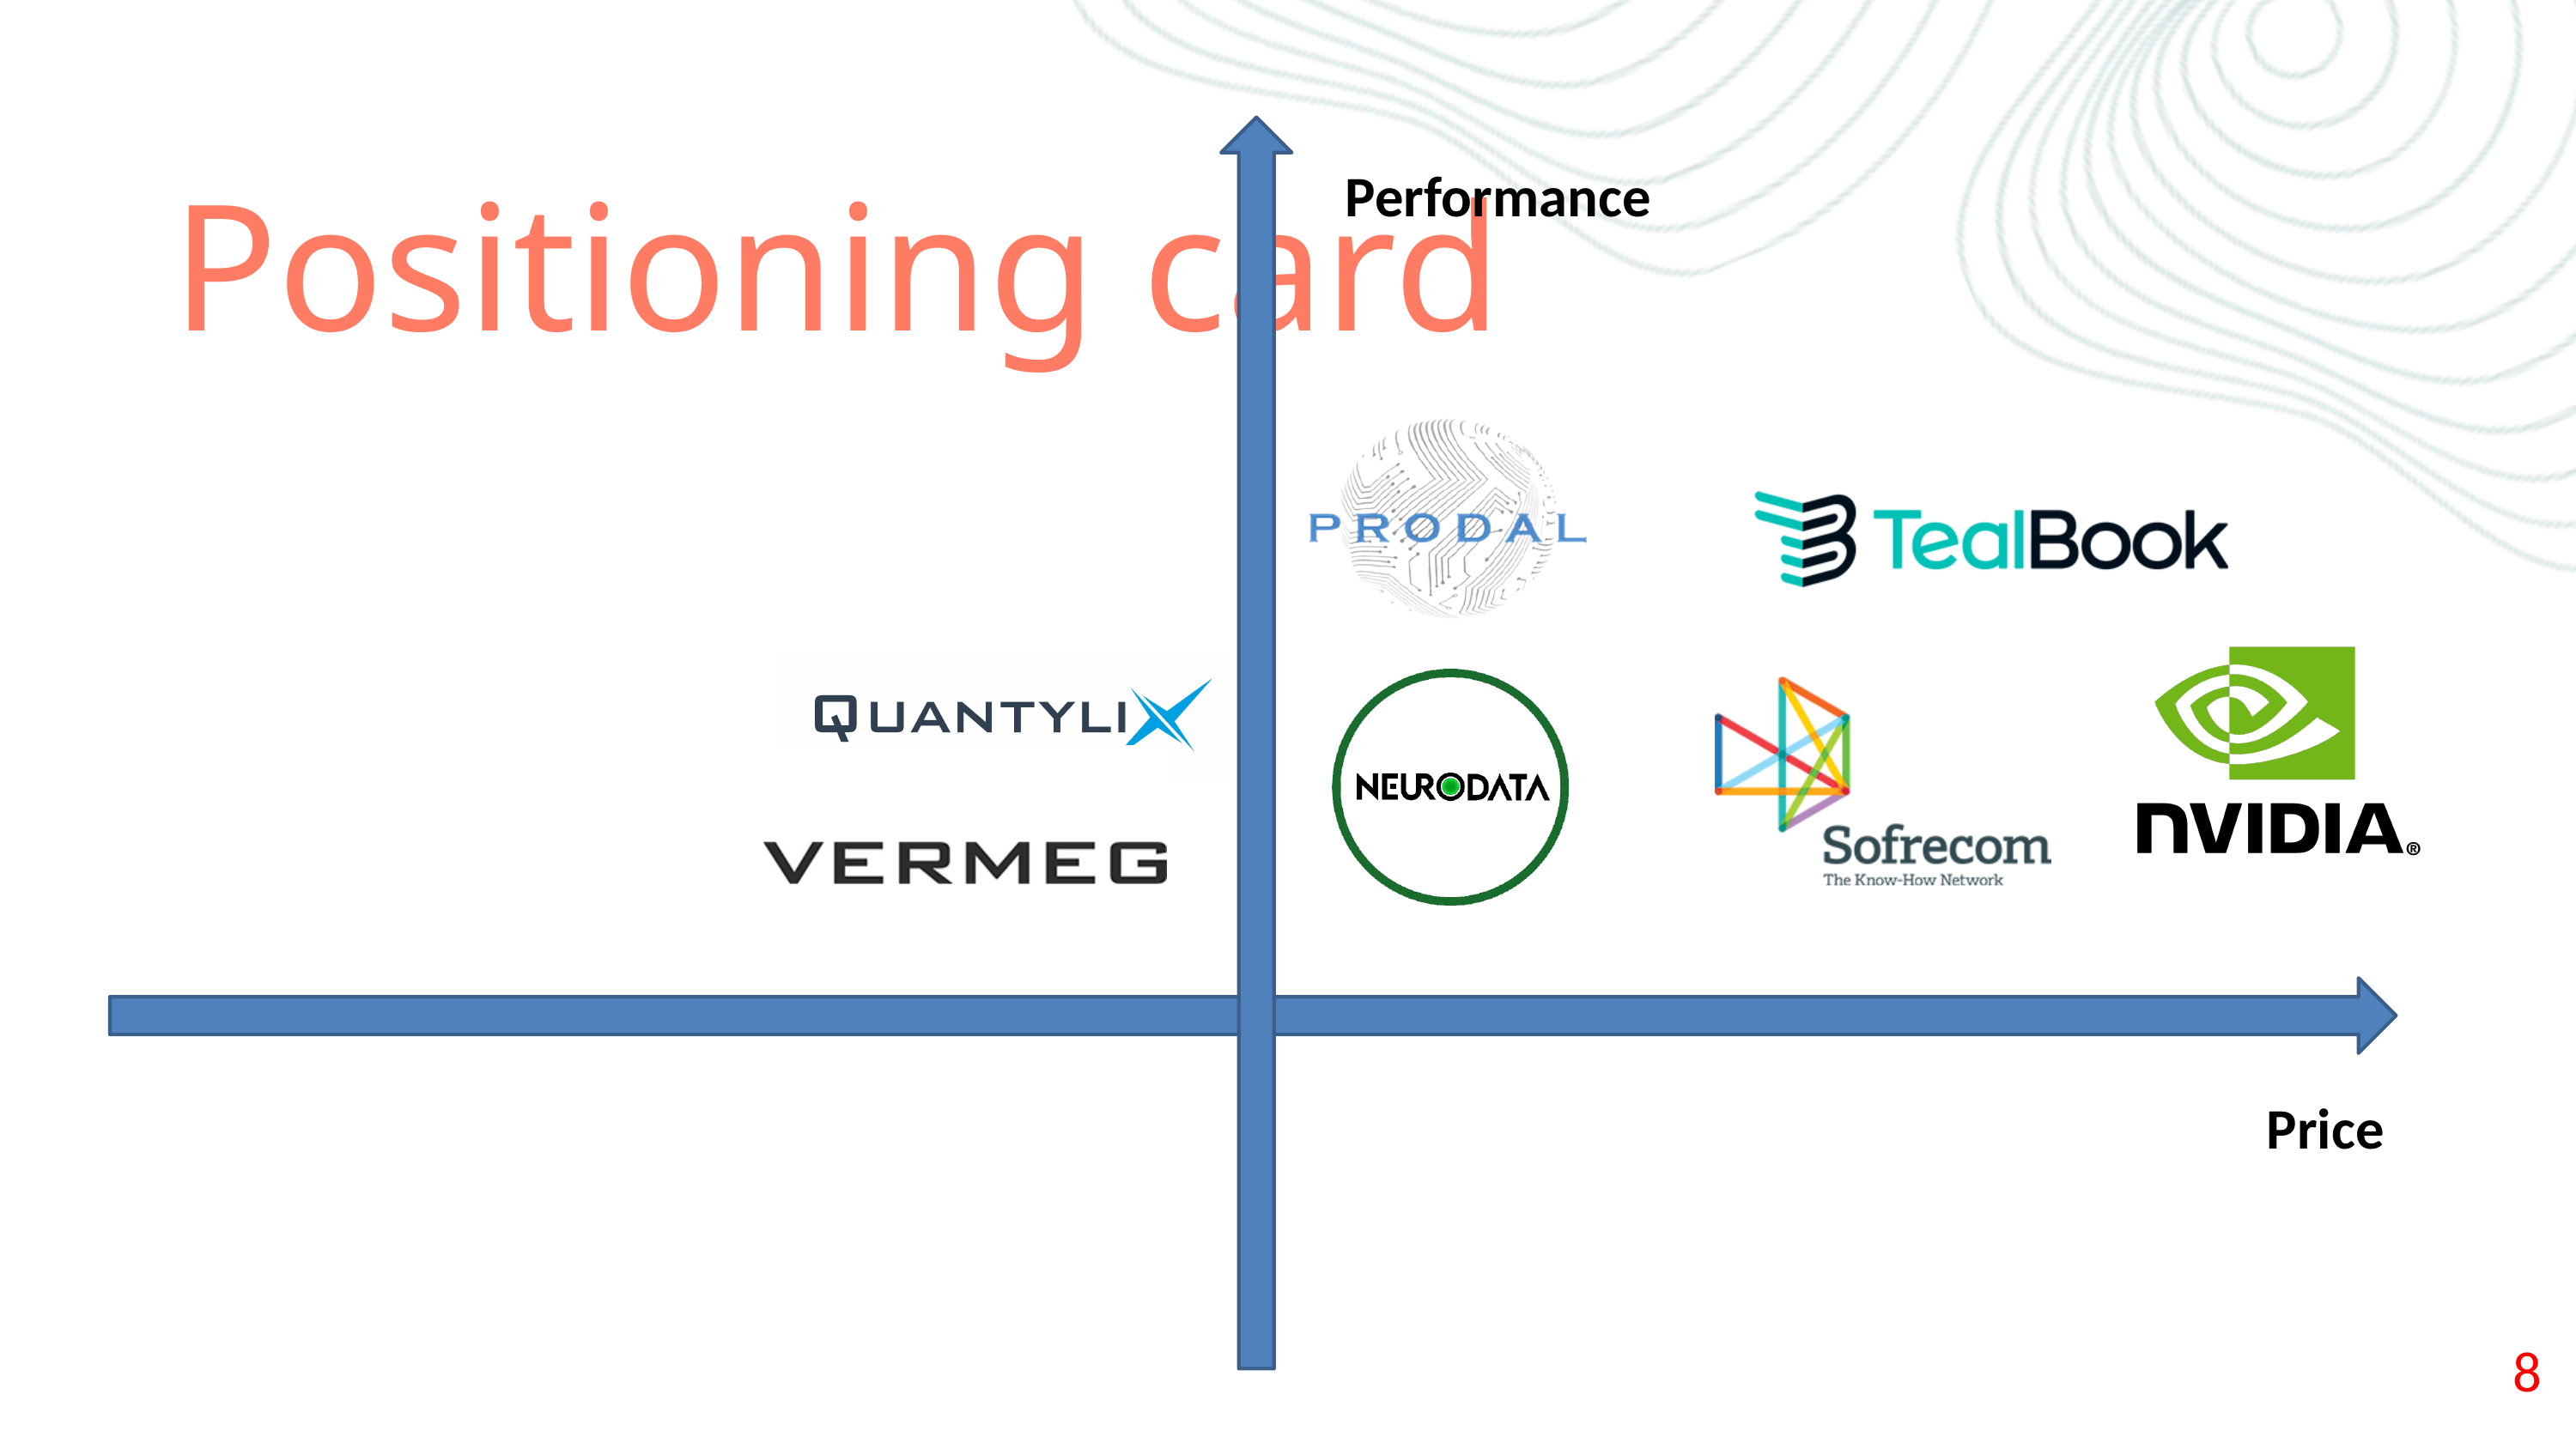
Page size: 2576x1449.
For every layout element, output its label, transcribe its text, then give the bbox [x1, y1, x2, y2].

text_box Price [2253, 1085, 2417, 1167]
text_box [1236, 688, 1276, 1371]
picture [1030, 0, 2576, 880]
slide_number 8 [2254, 1303, 2555, 1434]
picture [763, 364, 1667, 981]
text_box [1236, 309, 1276, 363]
picture [1715, 647, 2051, 917]
text_box [1276, 976, 2398, 1055]
text_box Positioning card [1276, 309, 1782, 367]
text_box [107, 995, 1236, 1037]
text_box Positioning card [171, 155, 1236, 367]
